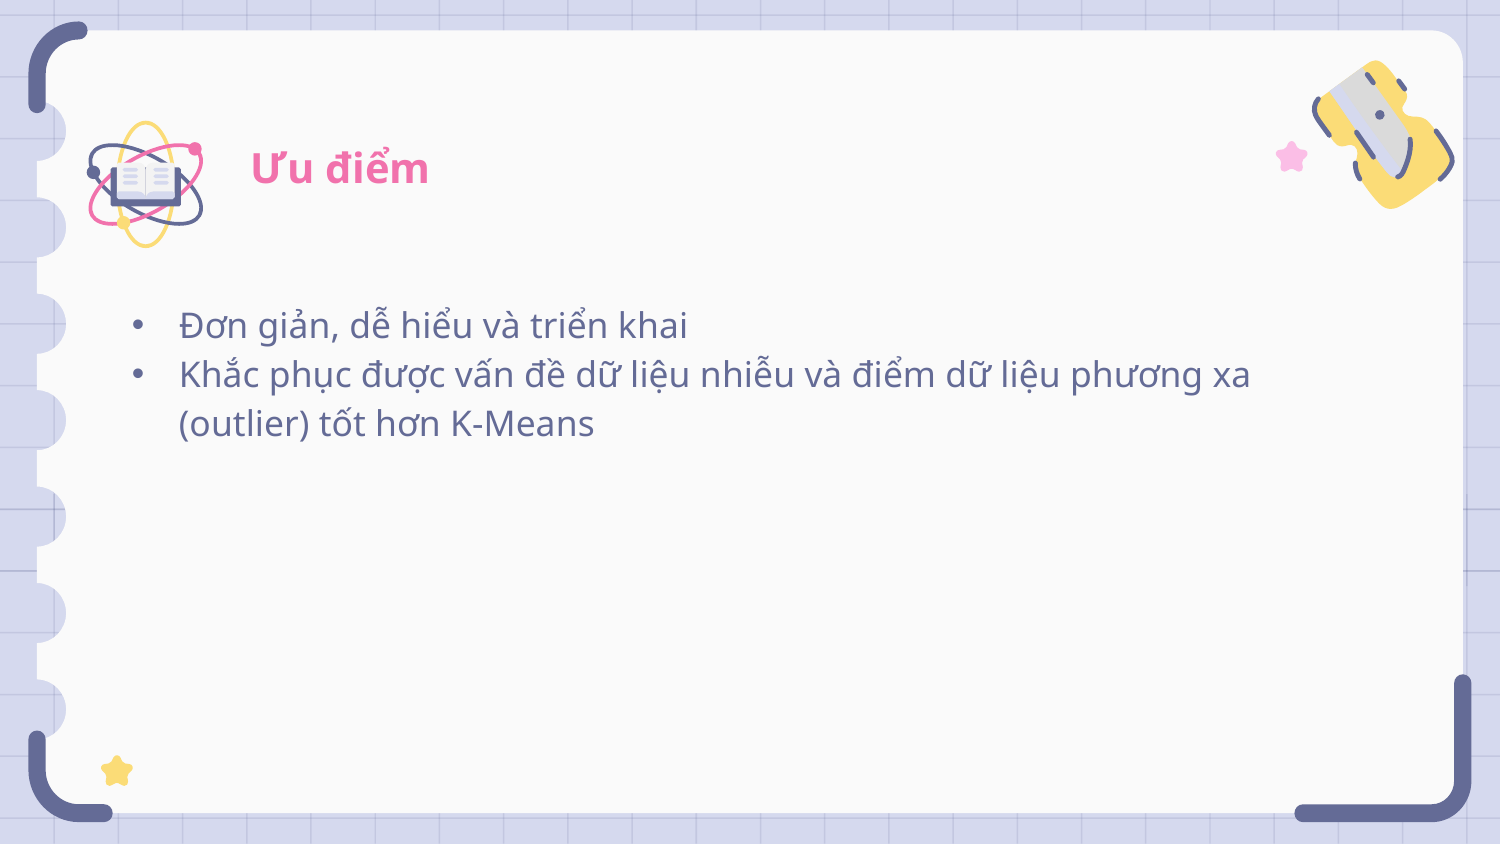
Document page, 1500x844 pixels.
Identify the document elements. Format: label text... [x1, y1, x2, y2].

subtitle Ưu điểm [210, 126, 520, 211]
text_box [101, 755, 133, 786]
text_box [1310, 60, 1456, 210]
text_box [86, 120, 206, 249]
subtitle Đơn giản, dễ hiểu và triển khai Khắc phục được vấn đề dữ liệu nhiễu và điểm dữ liệu phương xa (outlier) tốt hơn K-Means [116, 281, 1337, 643]
text_box [1275, 141, 1305, 172]
